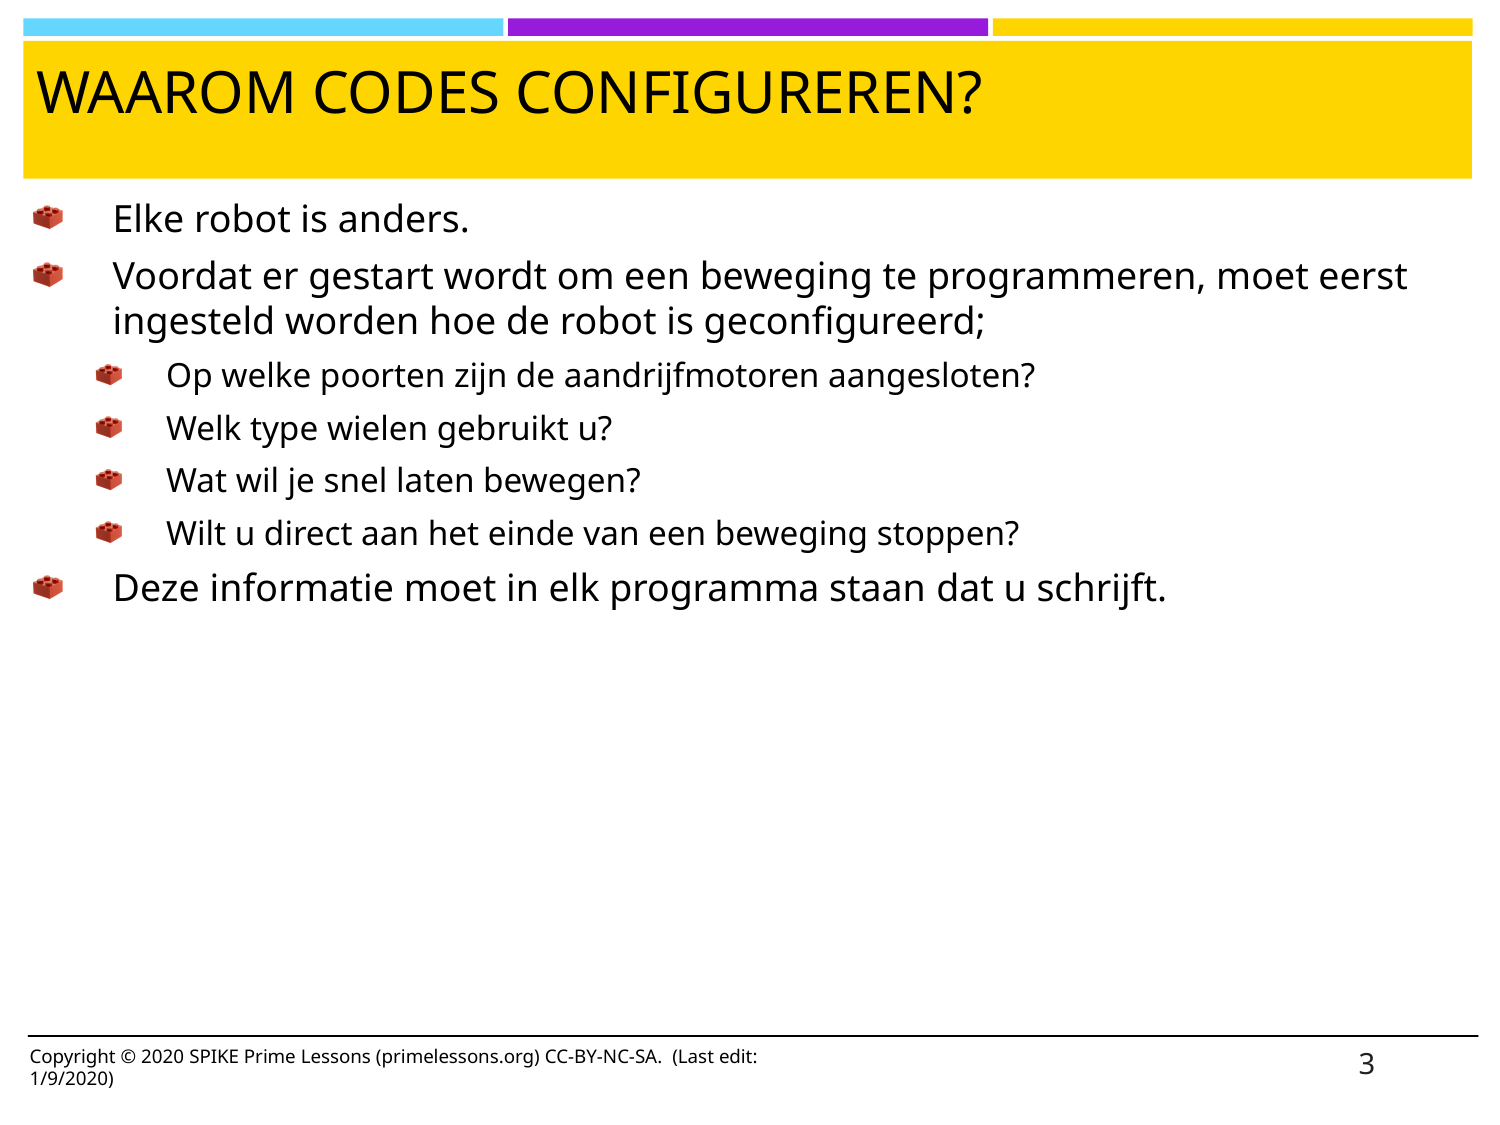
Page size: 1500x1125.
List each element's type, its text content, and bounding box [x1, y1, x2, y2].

text_box Copyright © 2020 SPIKE Prime Lessons (primelessons.org) CC-BY-NC-SA. (Last edit: 1/9/2020) [22, 1036, 806, 1097]
picture [32, 261, 64, 288]
title Waarom codes configureren? [28, 47, 1465, 173]
slide_number 3 [1350, 1037, 1384, 1087]
picture [95, 363, 123, 386]
picture [32, 204, 64, 230]
list Elke robot is anders. Voordat er gestart wordt om een beweging te programmeren, moet eerst ingesteld worden hoe de robot is geconfigureerd; Op welke poorten zijn de aandrijfmotoren aangesloten? Welk type wielen gebruikt u? Wat wil je snel laten bewegen? Wilt u direct aan het einde van een beweging stoppen? Deze informatie moet in elk programma staan ​​dat u schrijft. [24, 186, 1475, 1022]
picture [95, 468, 123, 491]
picture [95, 415, 123, 439]
picture [95, 520, 123, 544]
picture [32, 574, 64, 600]
